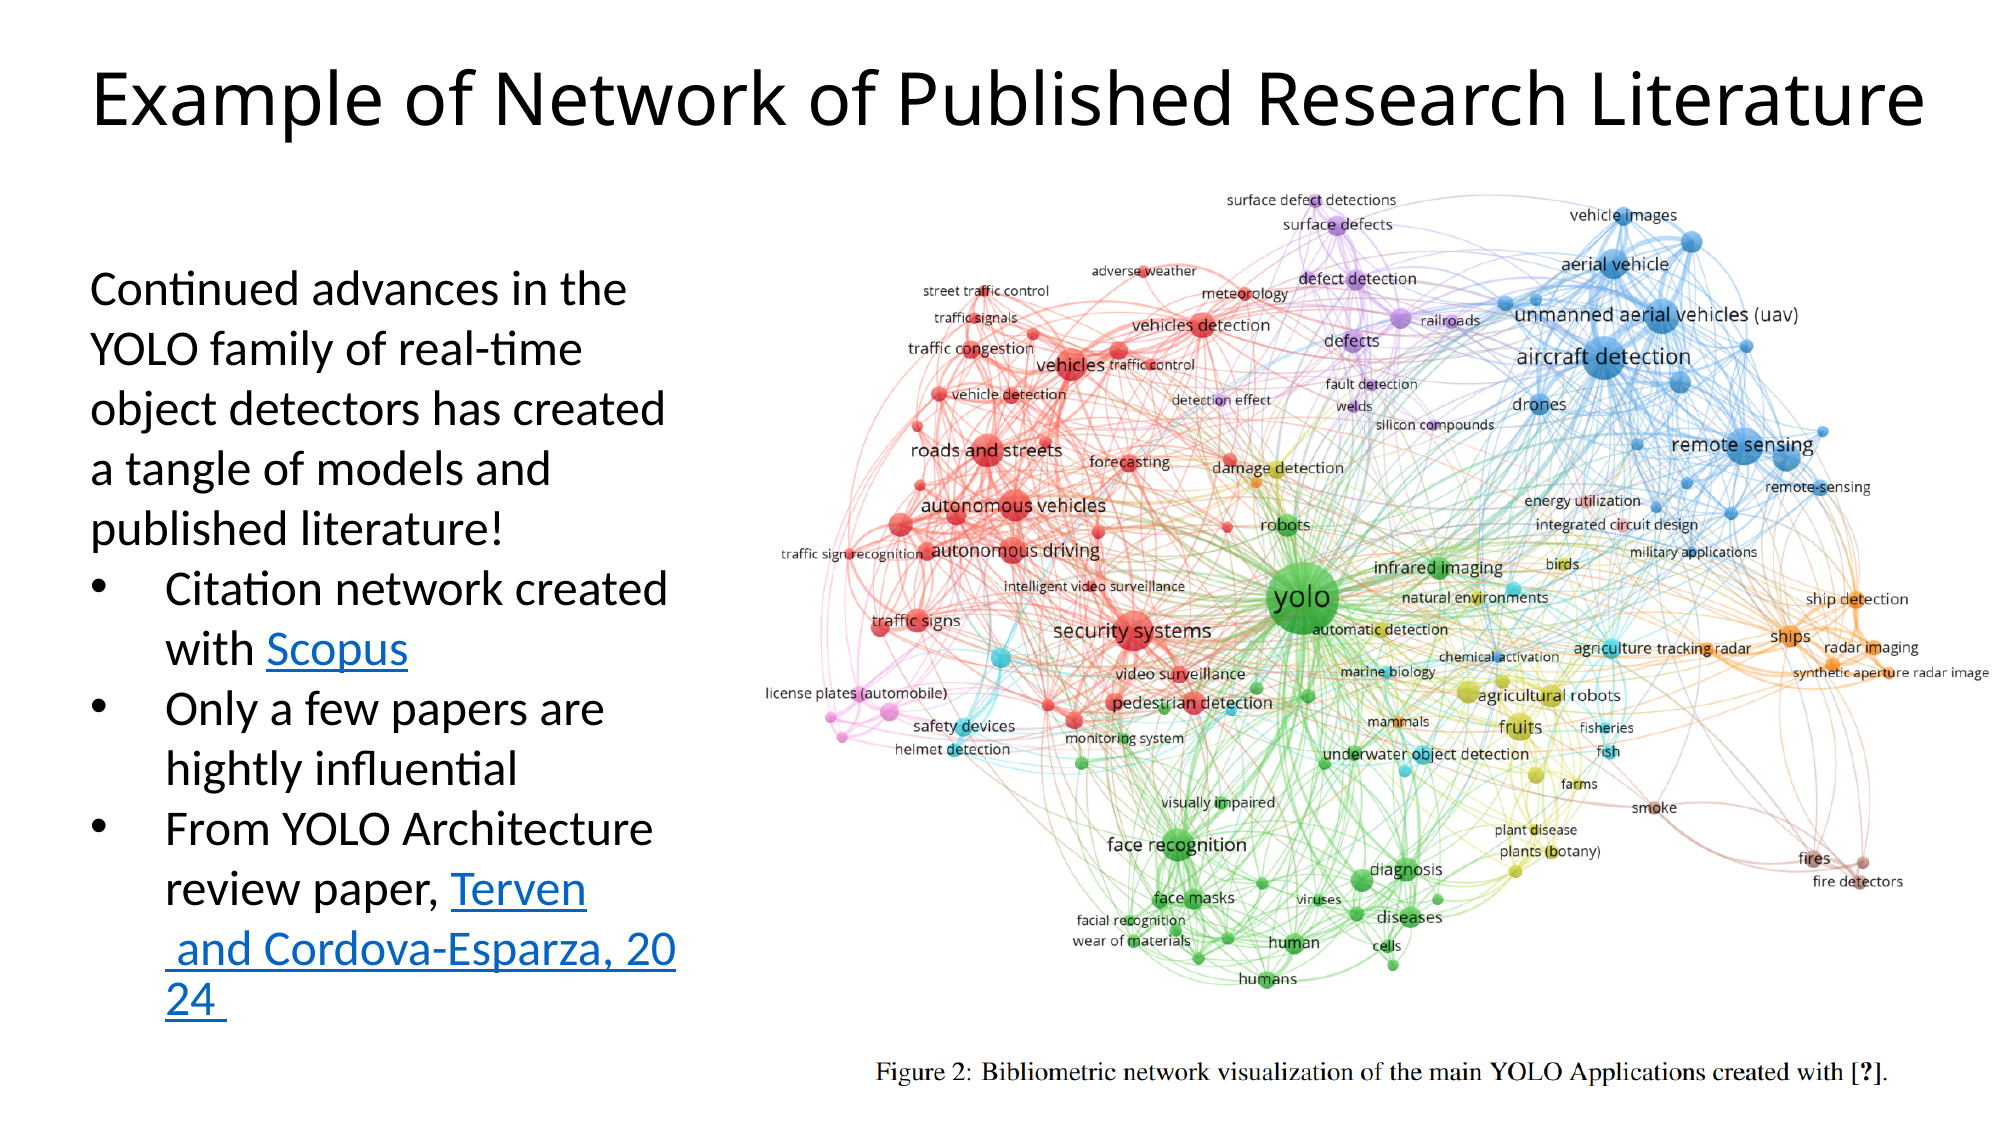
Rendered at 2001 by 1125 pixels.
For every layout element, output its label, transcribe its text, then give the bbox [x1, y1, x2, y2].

text_box Example of Network of Published Research Literature [75, 54, 1966, 150]
text_box Continued advances in the YOLO family of real-time object detectors has created a tangle of models and published literature! Citation network created with Scopus Only a few papers are hightly influential From YOLO Architecture review paper, Terven and Cordova-Esparza, 2024 [75, 247, 715, 983]
picture [732, 183, 2000, 1097]
